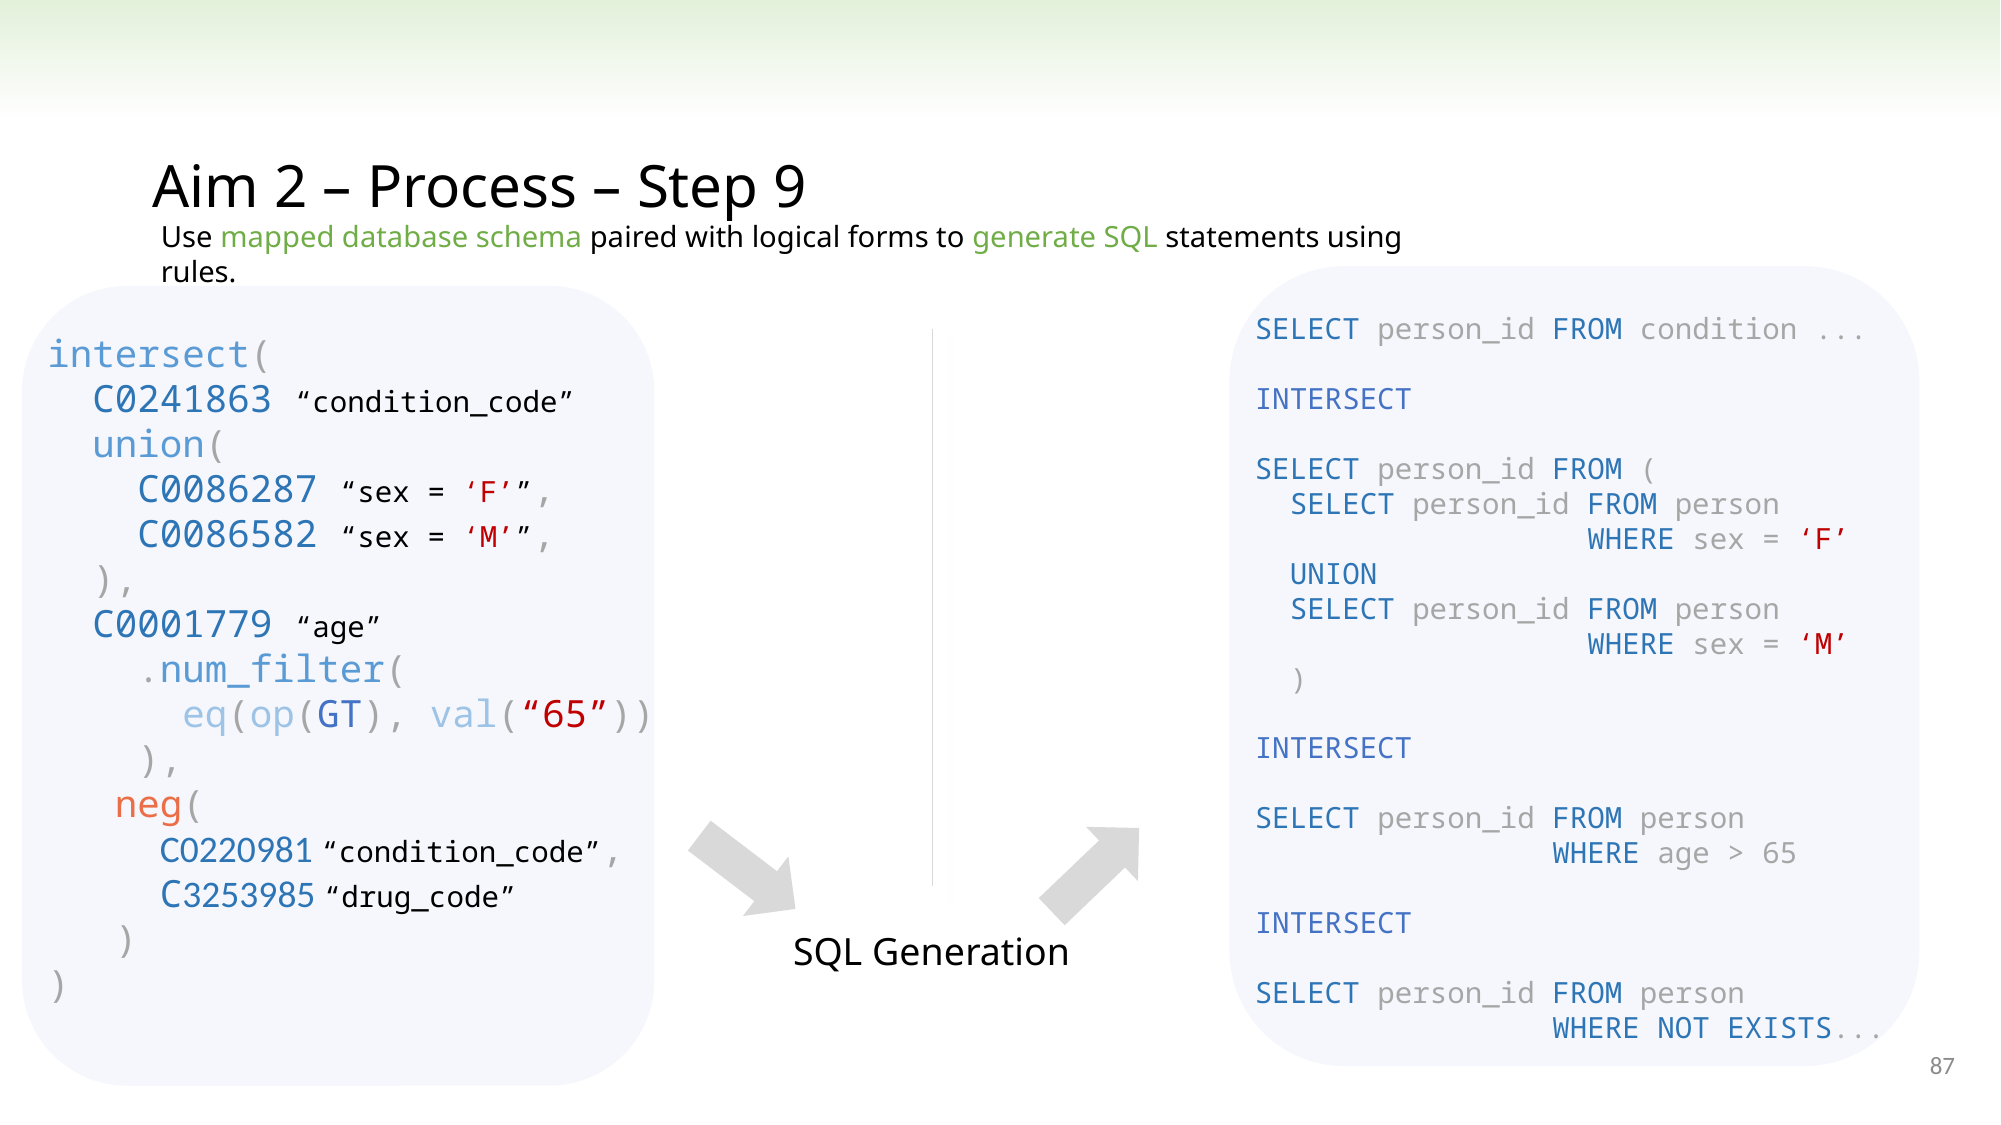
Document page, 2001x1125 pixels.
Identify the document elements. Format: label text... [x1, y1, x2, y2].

slide_number 87 [1520, 1035, 1971, 1096]
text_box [22, 285, 705, 1086]
text_box Use mapped database schema paired with logical forms to generate SQL statements using rules. [146, 210, 1424, 331]
text_box SQL Generation [778, 920, 1086, 981]
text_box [1229, 266, 1942, 1067]
text_box [705, 819, 797, 918]
text_box [1037, 825, 1141, 920]
text_box Aim 2 – Process – Step 9 [137, 141, 932, 227]
